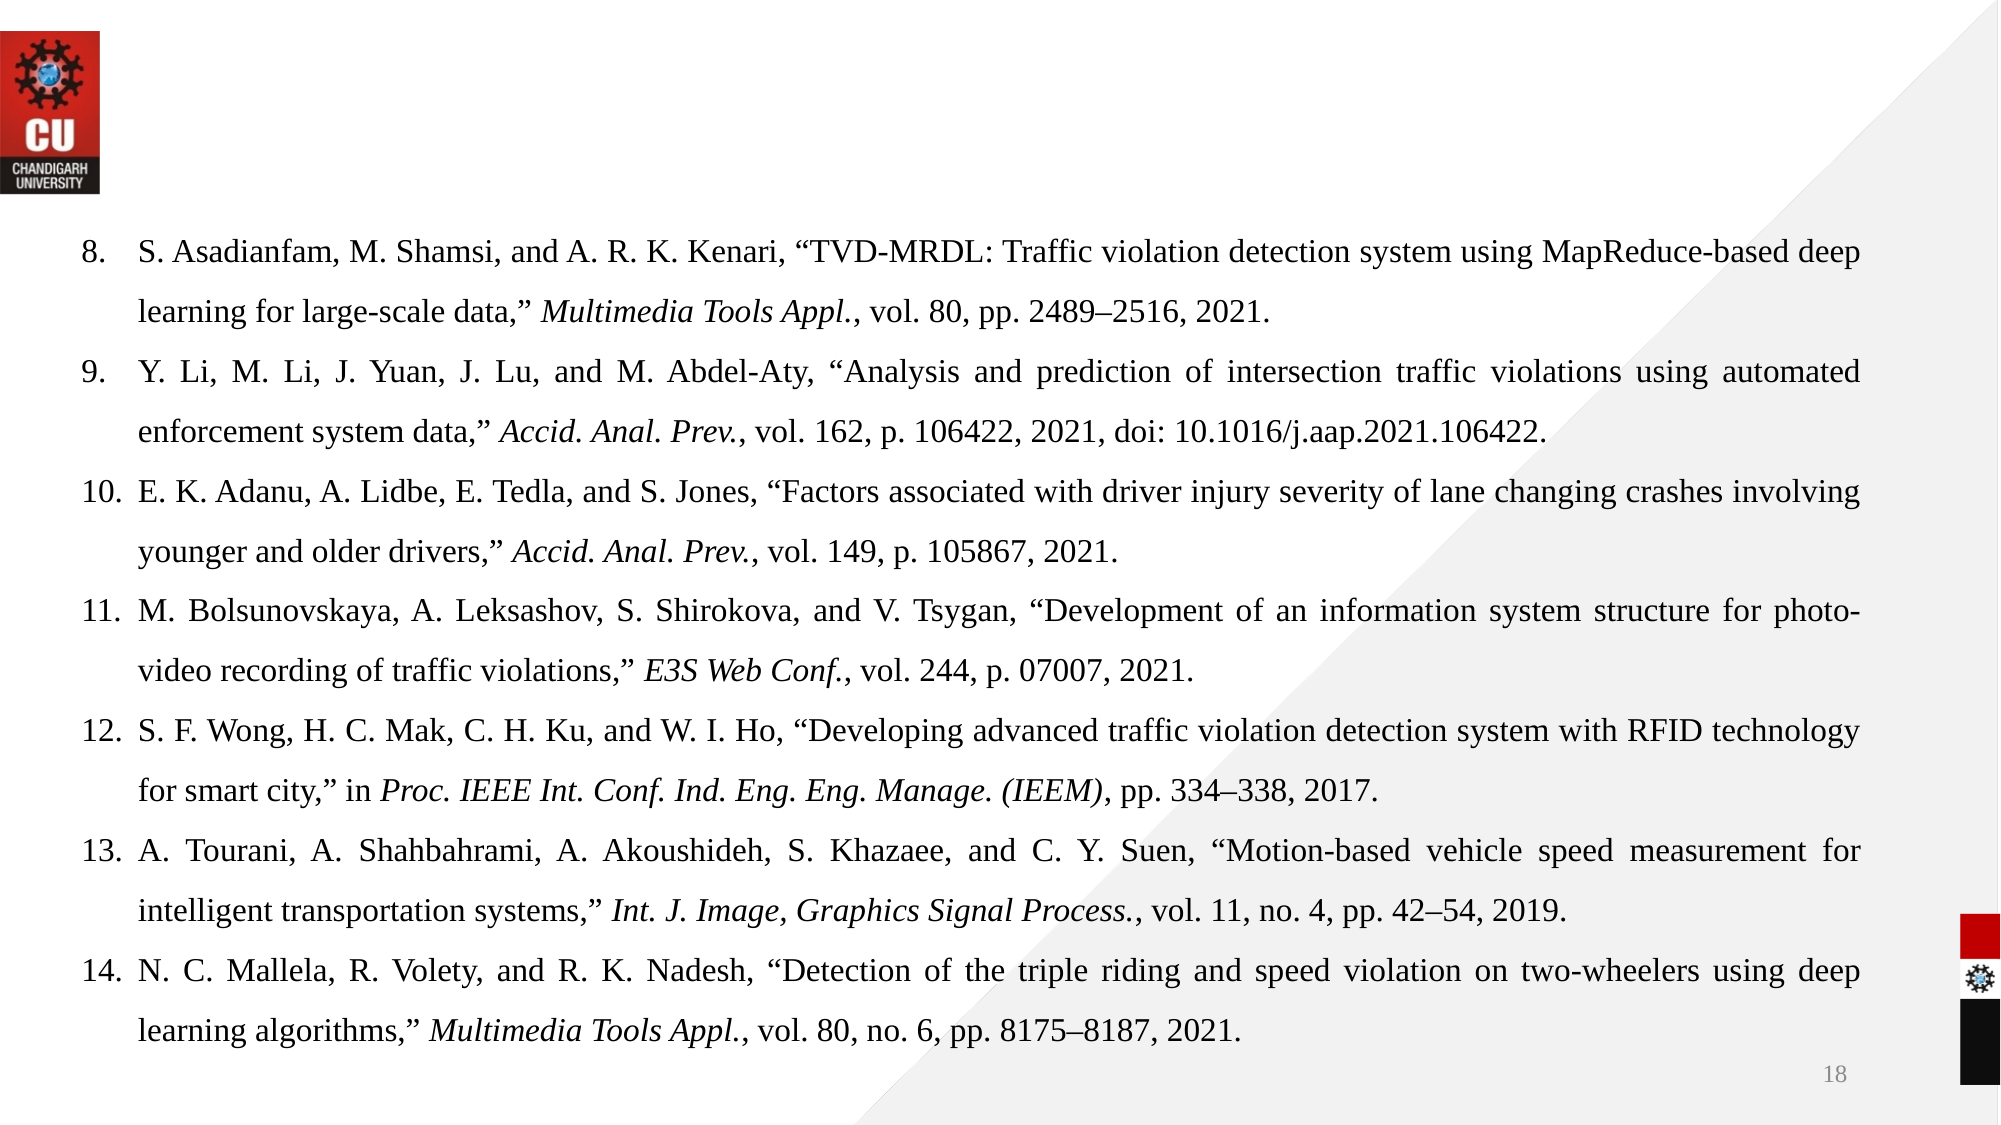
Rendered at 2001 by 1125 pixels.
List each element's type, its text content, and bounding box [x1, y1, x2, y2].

slide_number 18 [1412, 1056, 1863, 1103]
text_box S. Asadianfam, M. Shamsi, and A. R. K. Kenari, “TVD-MRDL: Traffic violation detection system using MapReduce-based deep learning for large-scale data,” Multimedia Tools Appl., vol. 80, pp. 2489–2516, 2021. Y. Li, M. Li, J. Yuan, J. Lu, and M. Abdel-Aty, “Analysis and prediction of intersection traffic violations using automated enforcement system data,” Accid. Anal. Prev., vol. 162, p. 106422, 2021, doi: 10.1016/j.aap.2021.106422. E. K. Adanu, A. Lidbe, E. Tedla, and S. Jones, “Factors associated with driver injury severity of lane changing crashes involving younger and older drivers,” Accid. Anal. Prev., vol. 149, p. 105867, 2021. M. Bolsunovskaya, A. Leksashov, S. Shirokova, and V. Tsygan, “Development of an information system structure for photo-video recording of traffic violations,” E3S Web Conf., vol. 244, p. 07007, 2021. S. F. Wong, H. C. Mak, C. H. Ku, and W. I. Ho, “Developing advanced traffic violation detection system with RFID technology for smart city,” in Proc. IEEE Int. Conf. Ind. Eng. Eng. Manage. (IEEM), pp. 334–338, 2017. A. Tourani, A. Shahbahrami, A. Akoushideh, S. Khazaee, and C. Y. Suen, “Motion-based vehicle speed measurement for intelligent transportation systems,” Int. J. Image, Graphics Signal Process., vol. 11, no. 4, pp. 42–54, 2019. N. C. Mallela, R. Volety, and R. K. Nadesh, “Detection of the triple riding and speed violation on two-wheelers using deep learning algorithms,” Multimedia Tools Appl., vol. 80, no. 6, pp. 8175–8187, 2021. [66, 201, 1879, 1056]
picture [0, 0, 2001, 1125]
